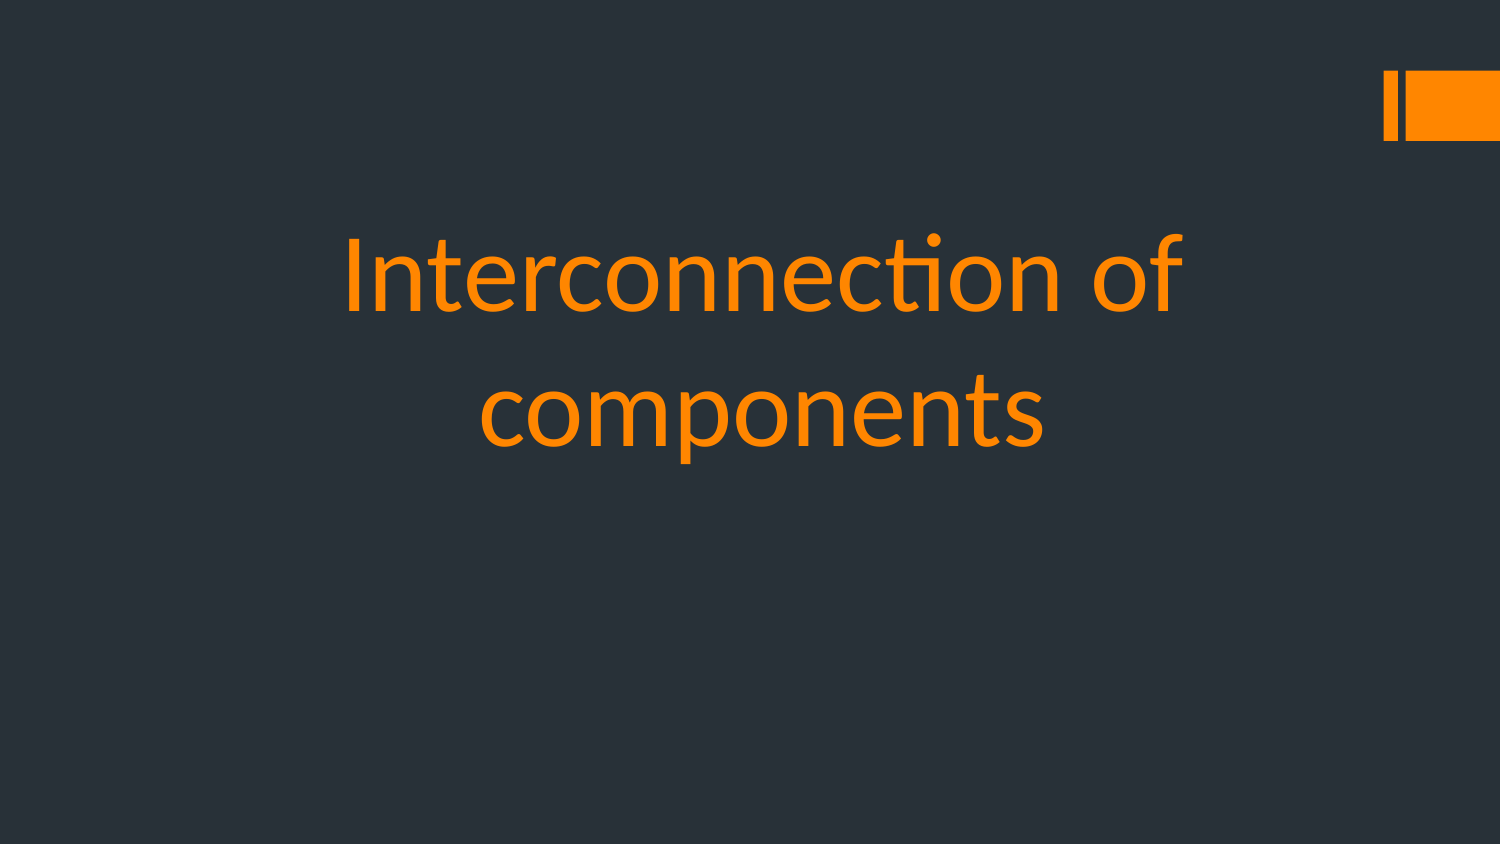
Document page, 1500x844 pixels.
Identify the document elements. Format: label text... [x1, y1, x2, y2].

title Interconnection of components [162, 334, 1363, 477]
